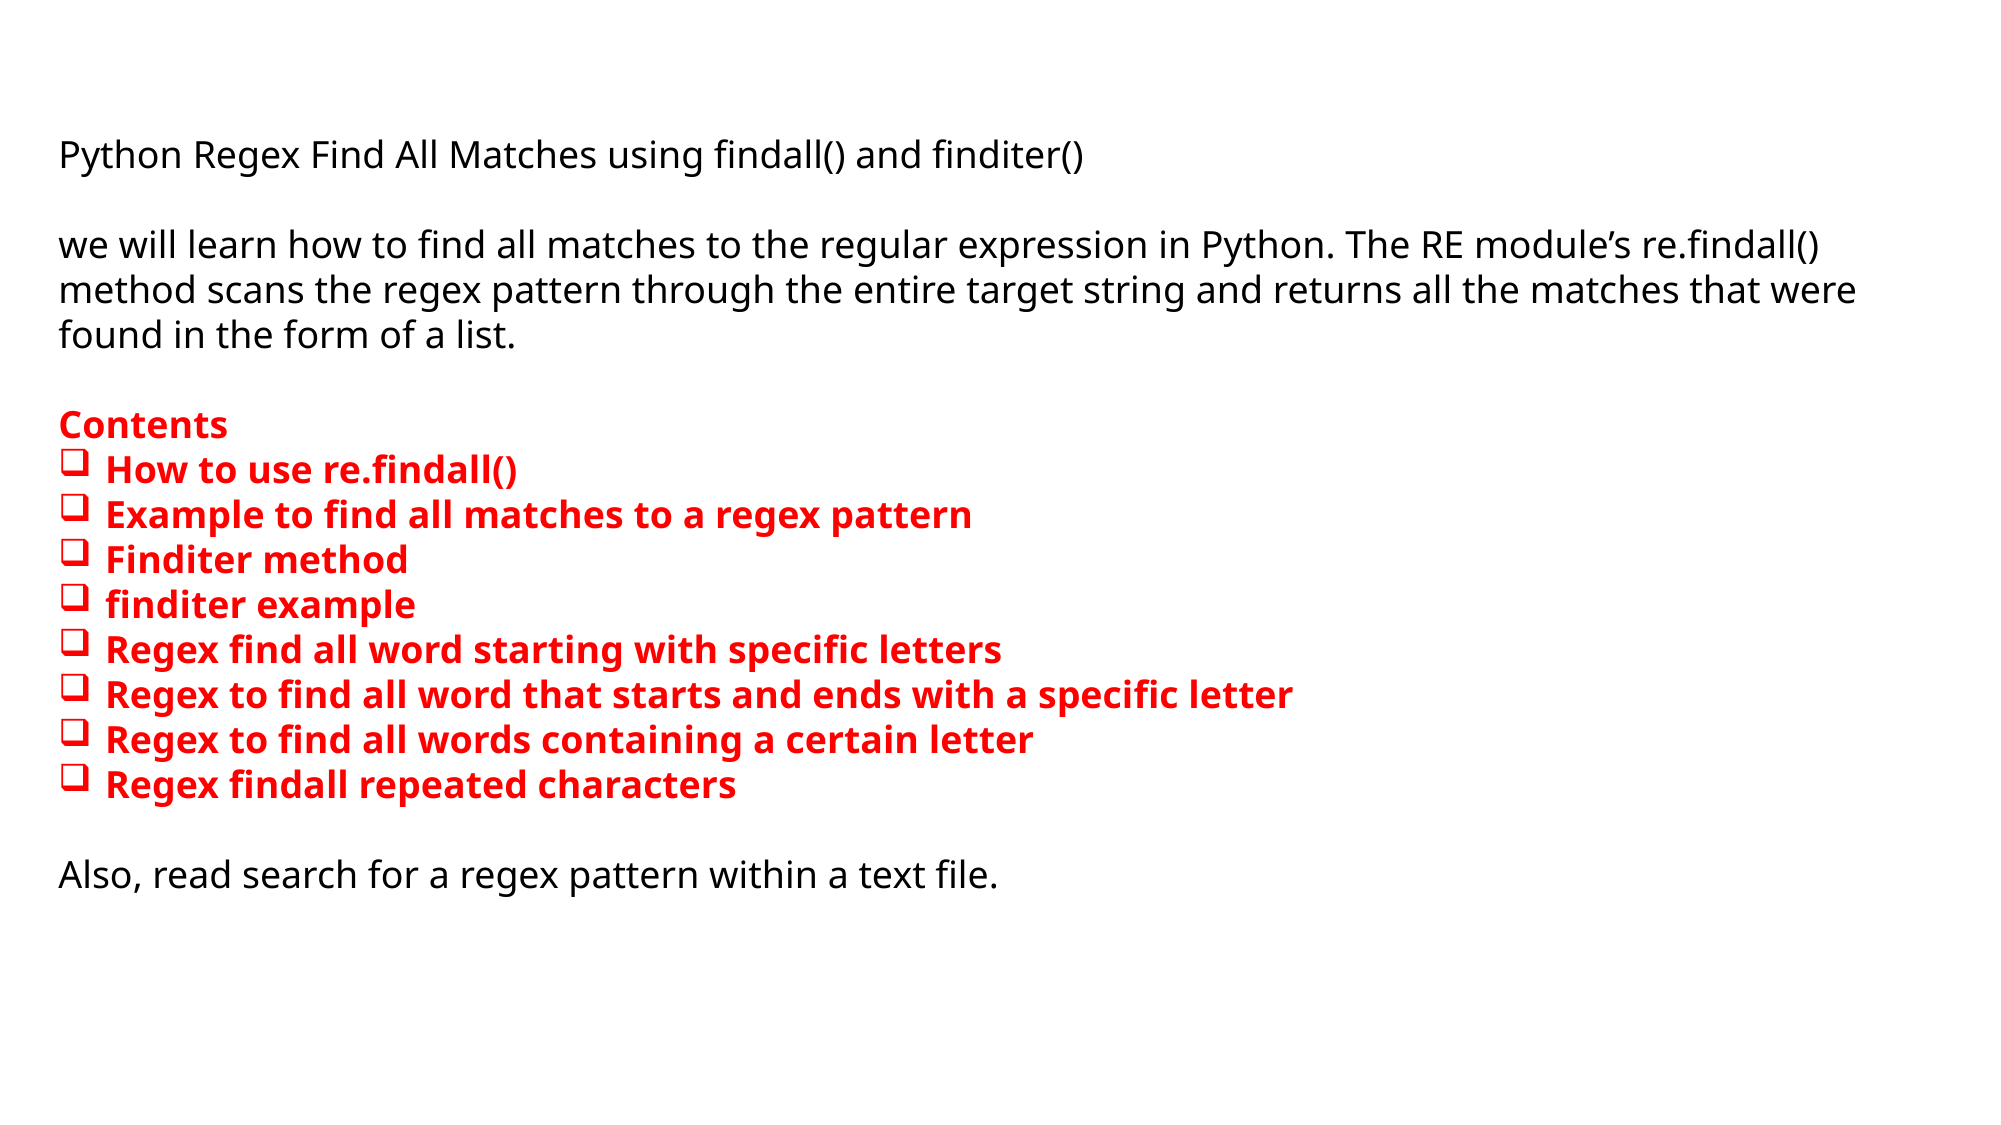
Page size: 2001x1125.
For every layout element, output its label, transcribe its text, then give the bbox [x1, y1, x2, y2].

text_box Python Regex Find All Matches using findall() and finditer() we will learn how to find all matches to the regular expression in Python. The RE module’s re.findall() method scans the regex pattern through the entire target string and returns all the matches that were found in the form of a list. Contents How to use re.findall() Example to find all matches to a regex pattern Finditer method finditer example Regex find all word starting with specific letters Regex to find all word that starts and ends with a specific letter Regex to find all words containing a certain letter Regex findall repeated characters Also, read search for a regex pattern within a text file. [43, 123, 1929, 903]
